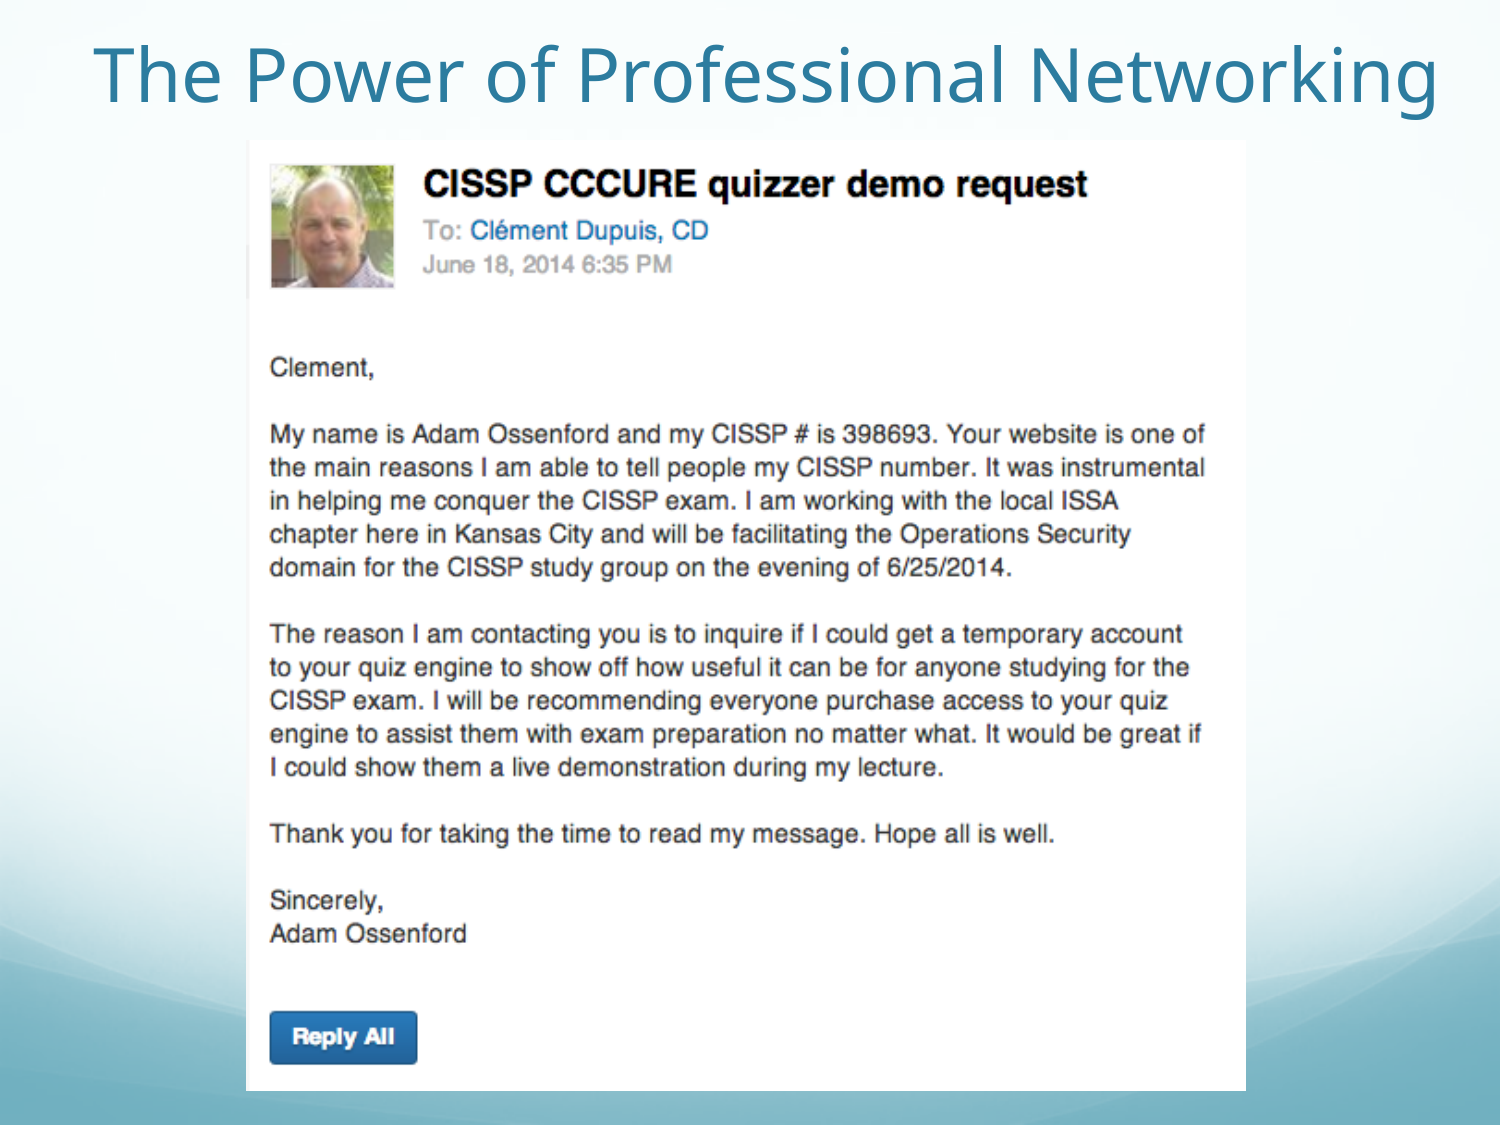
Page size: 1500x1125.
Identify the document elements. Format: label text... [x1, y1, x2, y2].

title The Power of Professional Networking [57, 17, 1478, 125]
picture [245, 139, 1247, 1091]
